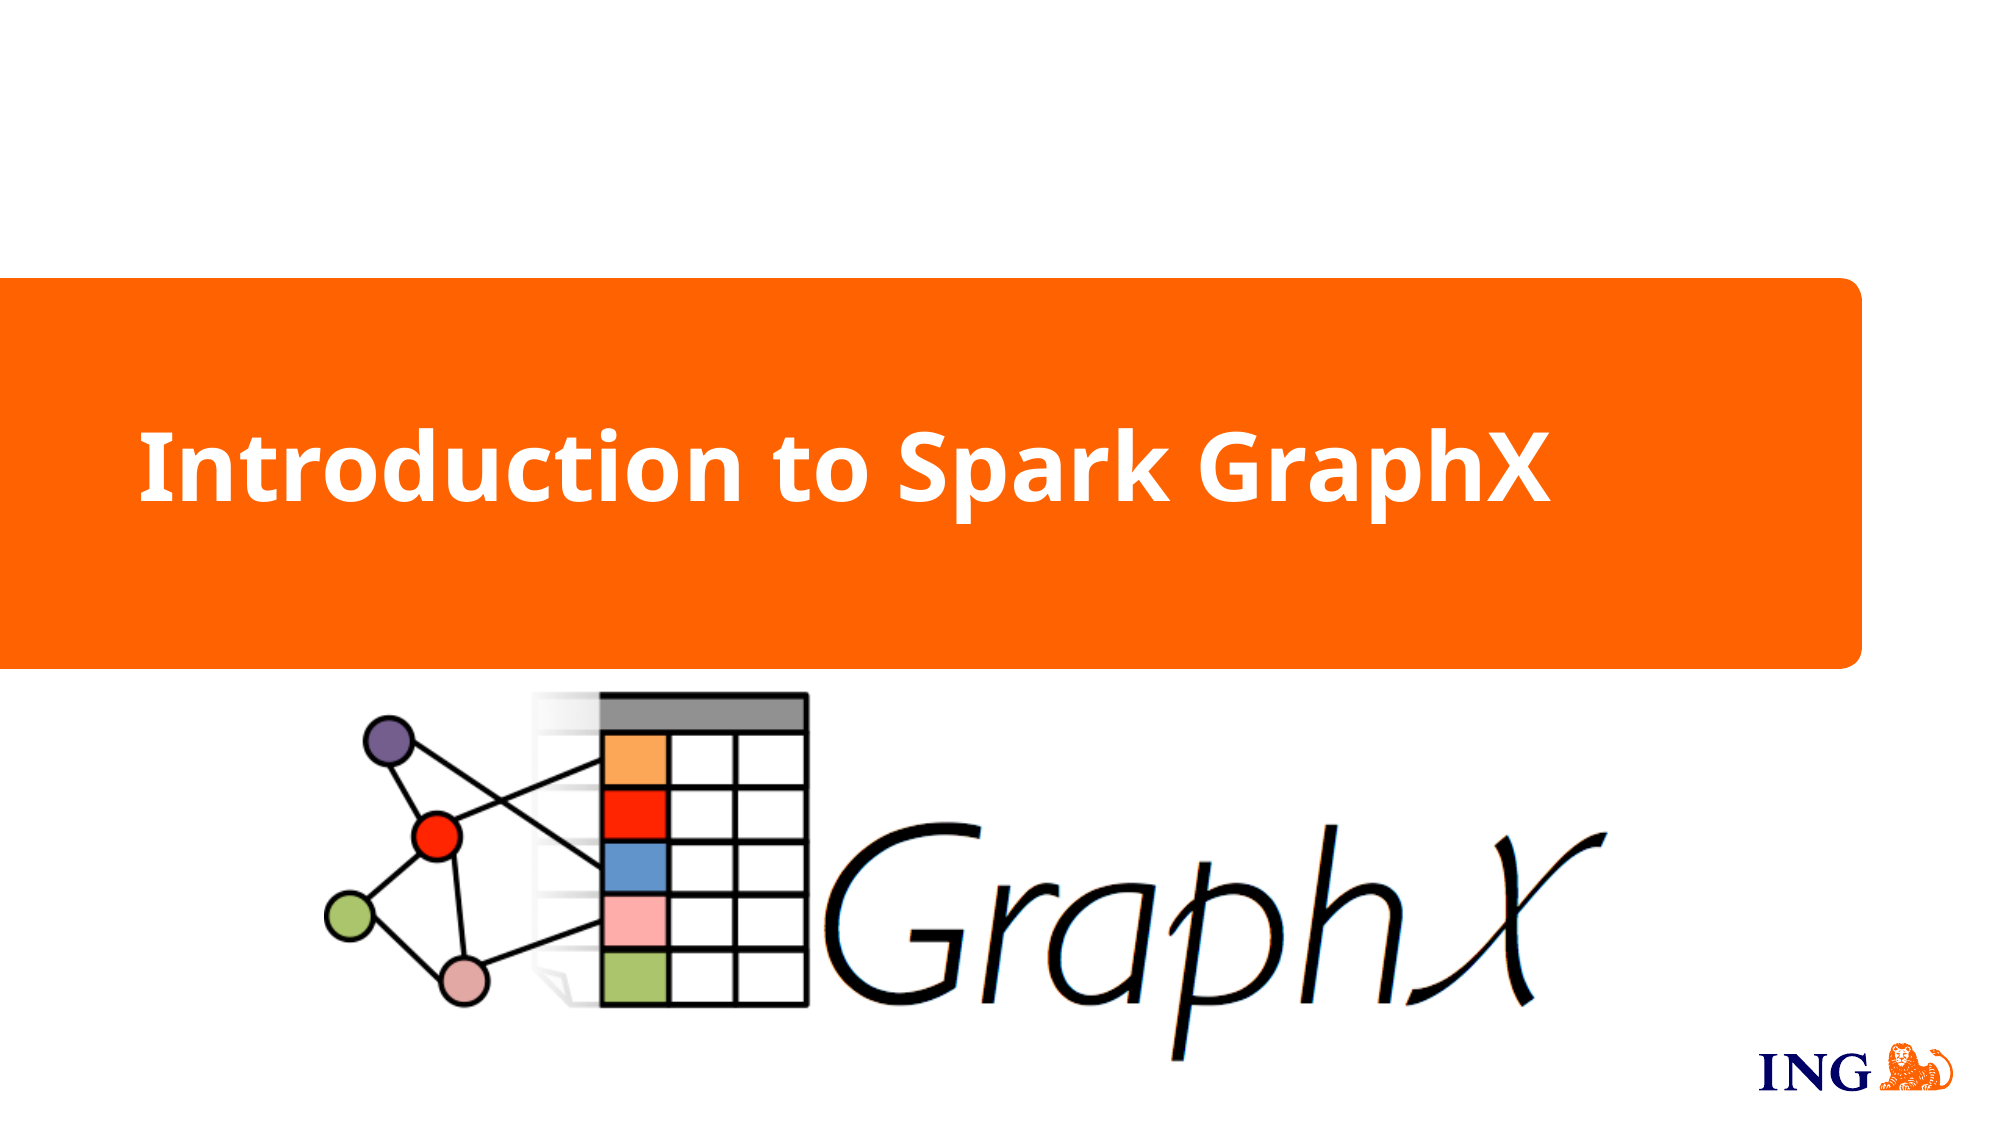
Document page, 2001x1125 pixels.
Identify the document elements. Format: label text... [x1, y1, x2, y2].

picture [324, 678, 1675, 1096]
title Introduction to Spark GraphX [138, 278, 1830, 667]
